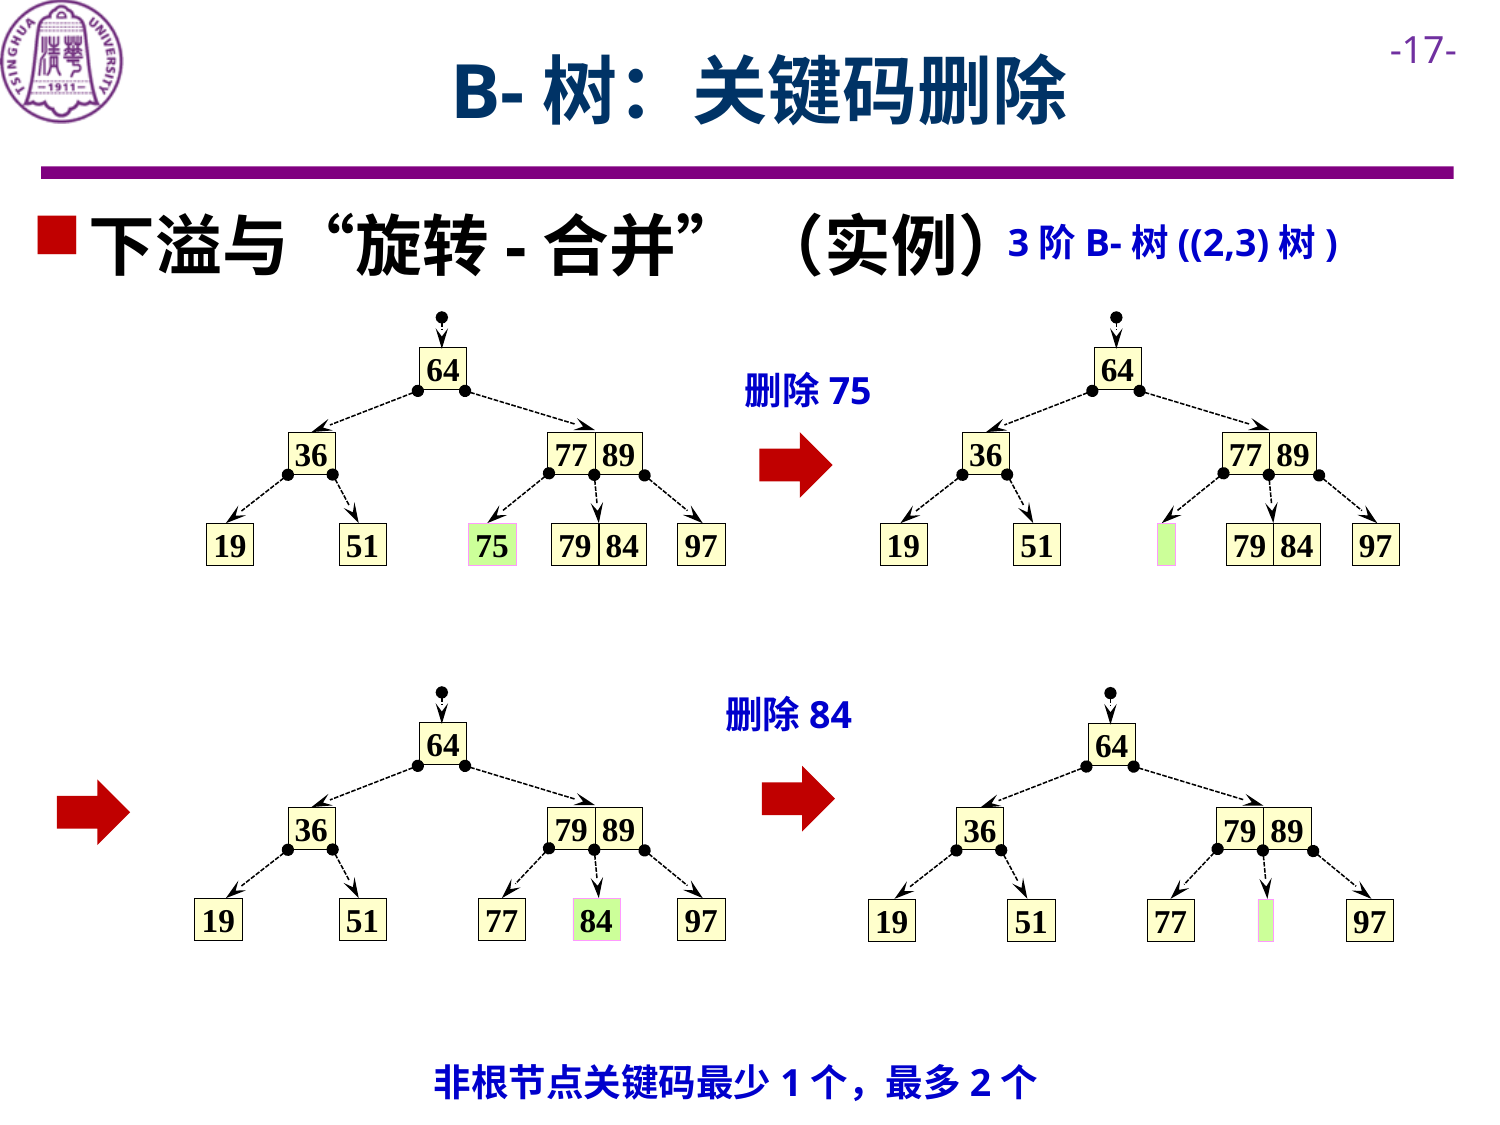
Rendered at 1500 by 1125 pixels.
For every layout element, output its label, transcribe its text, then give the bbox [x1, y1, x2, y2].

title B-树：关键码删除 [135, 13, 1383, 165]
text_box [332, 474, 359, 524]
text_box 删除84 [710, 683, 867, 744]
text_box 51 [1013, 523, 1061, 566]
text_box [644, 850, 704, 899]
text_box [644, 475, 704, 524]
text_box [1312, 850, 1372, 900]
text_box 3阶B-树((2,3)树) [993, 211, 1353, 272]
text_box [1268, 474, 1274, 524]
text_box 79 [1226, 523, 1274, 566]
text_box 51 [1007, 898, 1055, 941]
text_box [225, 849, 289, 899]
text_box 97 [1346, 899, 1394, 942]
text_box 19 [194, 898, 242, 941]
text_box 64 [419, 347, 467, 390]
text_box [1133, 766, 1264, 806]
text_box [56, 779, 131, 846]
text_box [759, 432, 833, 498]
text_box 64 [1094, 347, 1142, 390]
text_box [979, 766, 1087, 808]
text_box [594, 474, 600, 524]
text_box 79 [547, 814, 594, 850]
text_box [1318, 475, 1378, 524]
text_box 97 [1352, 523, 1400, 566]
text_box 84 [599, 523, 647, 566]
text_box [594, 849, 600, 899]
text_box [1157, 528, 1176, 566]
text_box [900, 474, 963, 524]
text_box [761, 765, 835, 832]
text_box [1006, 474, 1034, 524]
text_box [1262, 850, 1268, 900]
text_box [311, 765, 418, 808]
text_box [1170, 848, 1218, 900]
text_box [486, 473, 550, 524]
text_box 89 [1263, 807, 1311, 850]
text_box 97 [677, 523, 725, 566]
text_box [311, 390, 418, 433]
text_box 84 [572, 898, 620, 941]
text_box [1161, 473, 1224, 524]
text_box 19 [868, 898, 916, 941]
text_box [1000, 849, 1028, 900]
text_box 79 [551, 523, 599, 566]
text_box 77 [1146, 898, 1195, 941]
text_box 79 [1216, 813, 1263, 850]
text_box 51 [339, 898, 387, 941]
text_box 84 [1274, 523, 1321, 566]
text_box 19 [206, 523, 254, 566]
text_box 89 [1269, 432, 1317, 475]
text_box [1257, 899, 1273, 942]
text_box 36 [287, 807, 336, 850]
text_box 36 [962, 432, 1010, 475]
text_box 97 [677, 898, 725, 941]
text_box 36 [956, 807, 1004, 850]
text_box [894, 850, 957, 900]
text_box 89 [594, 432, 643, 475]
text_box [1139, 390, 1270, 431]
text_box 77 [547, 439, 594, 475]
text_box 非根节点关键码最少1个，最多2个 [419, 1052, 1109, 1112]
text_box 64 [419, 722, 467, 765]
picture [0, 0, 124, 124]
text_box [464, 765, 596, 806]
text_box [985, 390, 1093, 433]
text_box 77 [478, 898, 526, 941]
text_box 19 [879, 523, 928, 566]
text_box 下溢与“旋转-合并” （实例） [17, 196, 1471, 291]
text_box 89 [594, 807, 643, 850]
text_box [225, 474, 289, 524]
text_box 删除75 [730, 359, 887, 420]
text_box 64 [1088, 723, 1136, 766]
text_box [464, 390, 596, 431]
text_box 51 [339, 523, 387, 566]
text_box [501, 848, 550, 899]
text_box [332, 849, 359, 899]
text_box 36 [287, 432, 336, 475]
text_box 77 [1222, 439, 1269, 475]
text_box 75 [468, 523, 516, 566]
